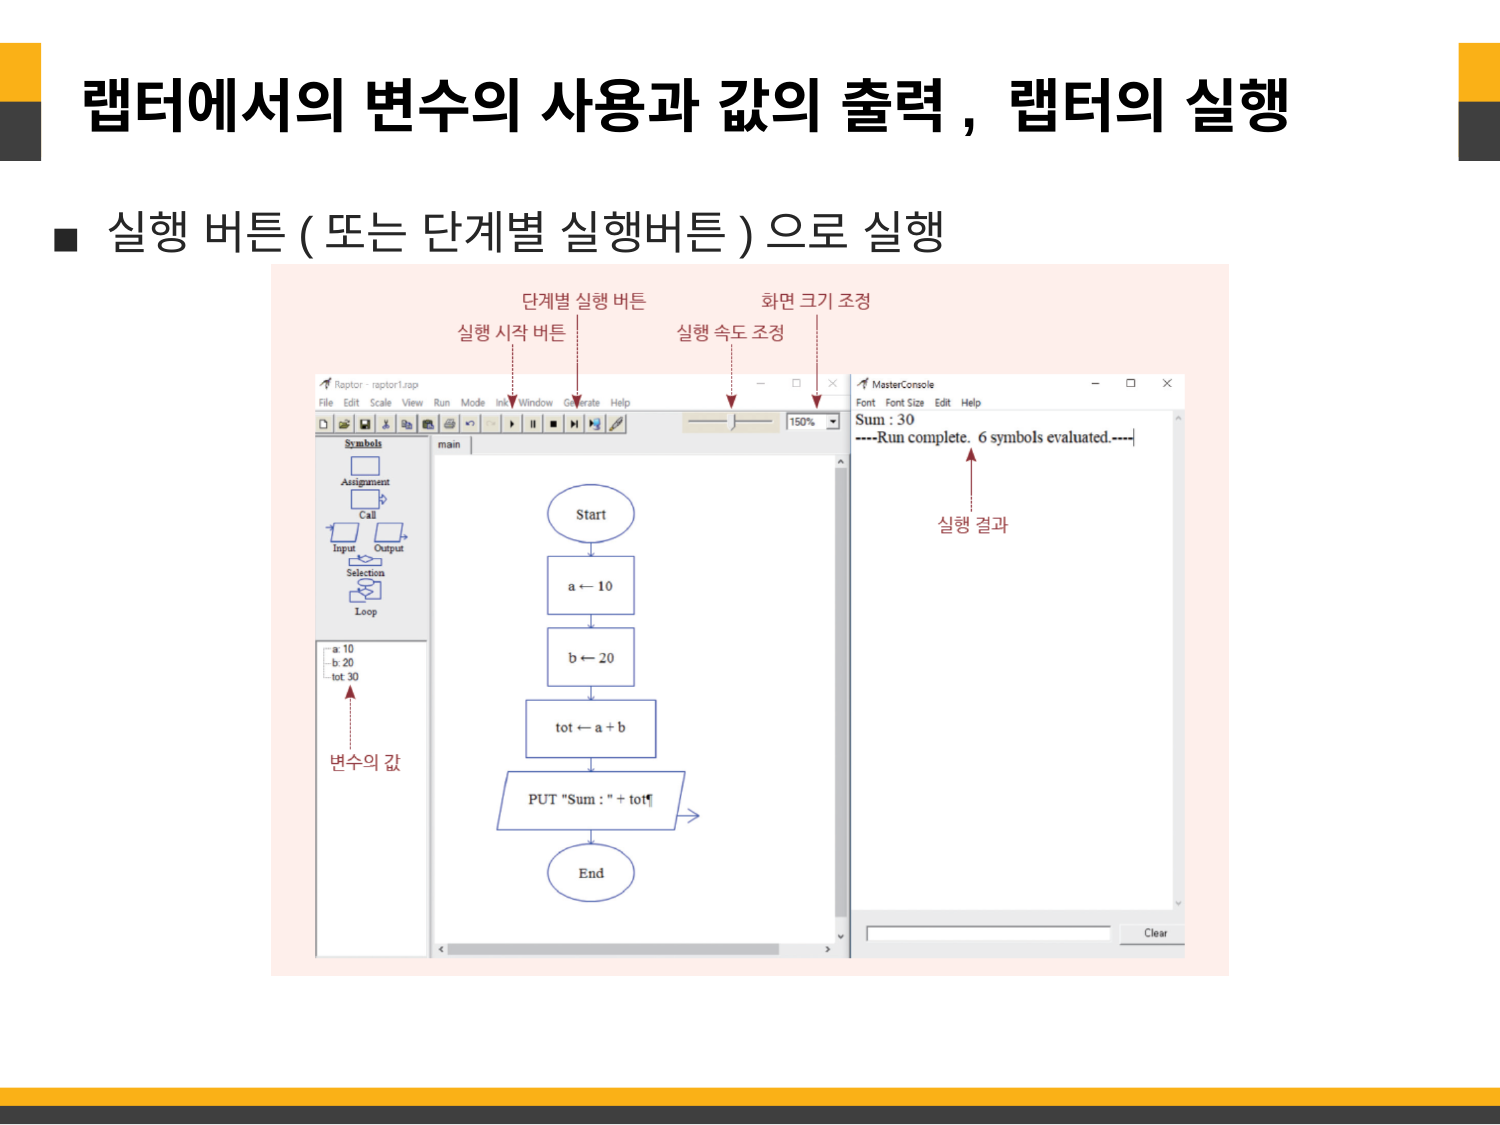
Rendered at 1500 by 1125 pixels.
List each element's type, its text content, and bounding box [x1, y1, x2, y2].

picture [271, 264, 1229, 977]
list 실행 버튼(또는 단계별 실행버튼)으로 실행 [35, 196, 1471, 1012]
title 랩터에서의 변수의 사용과 값의 출력, 랩터의 실행 [64, 47, 1447, 161]
